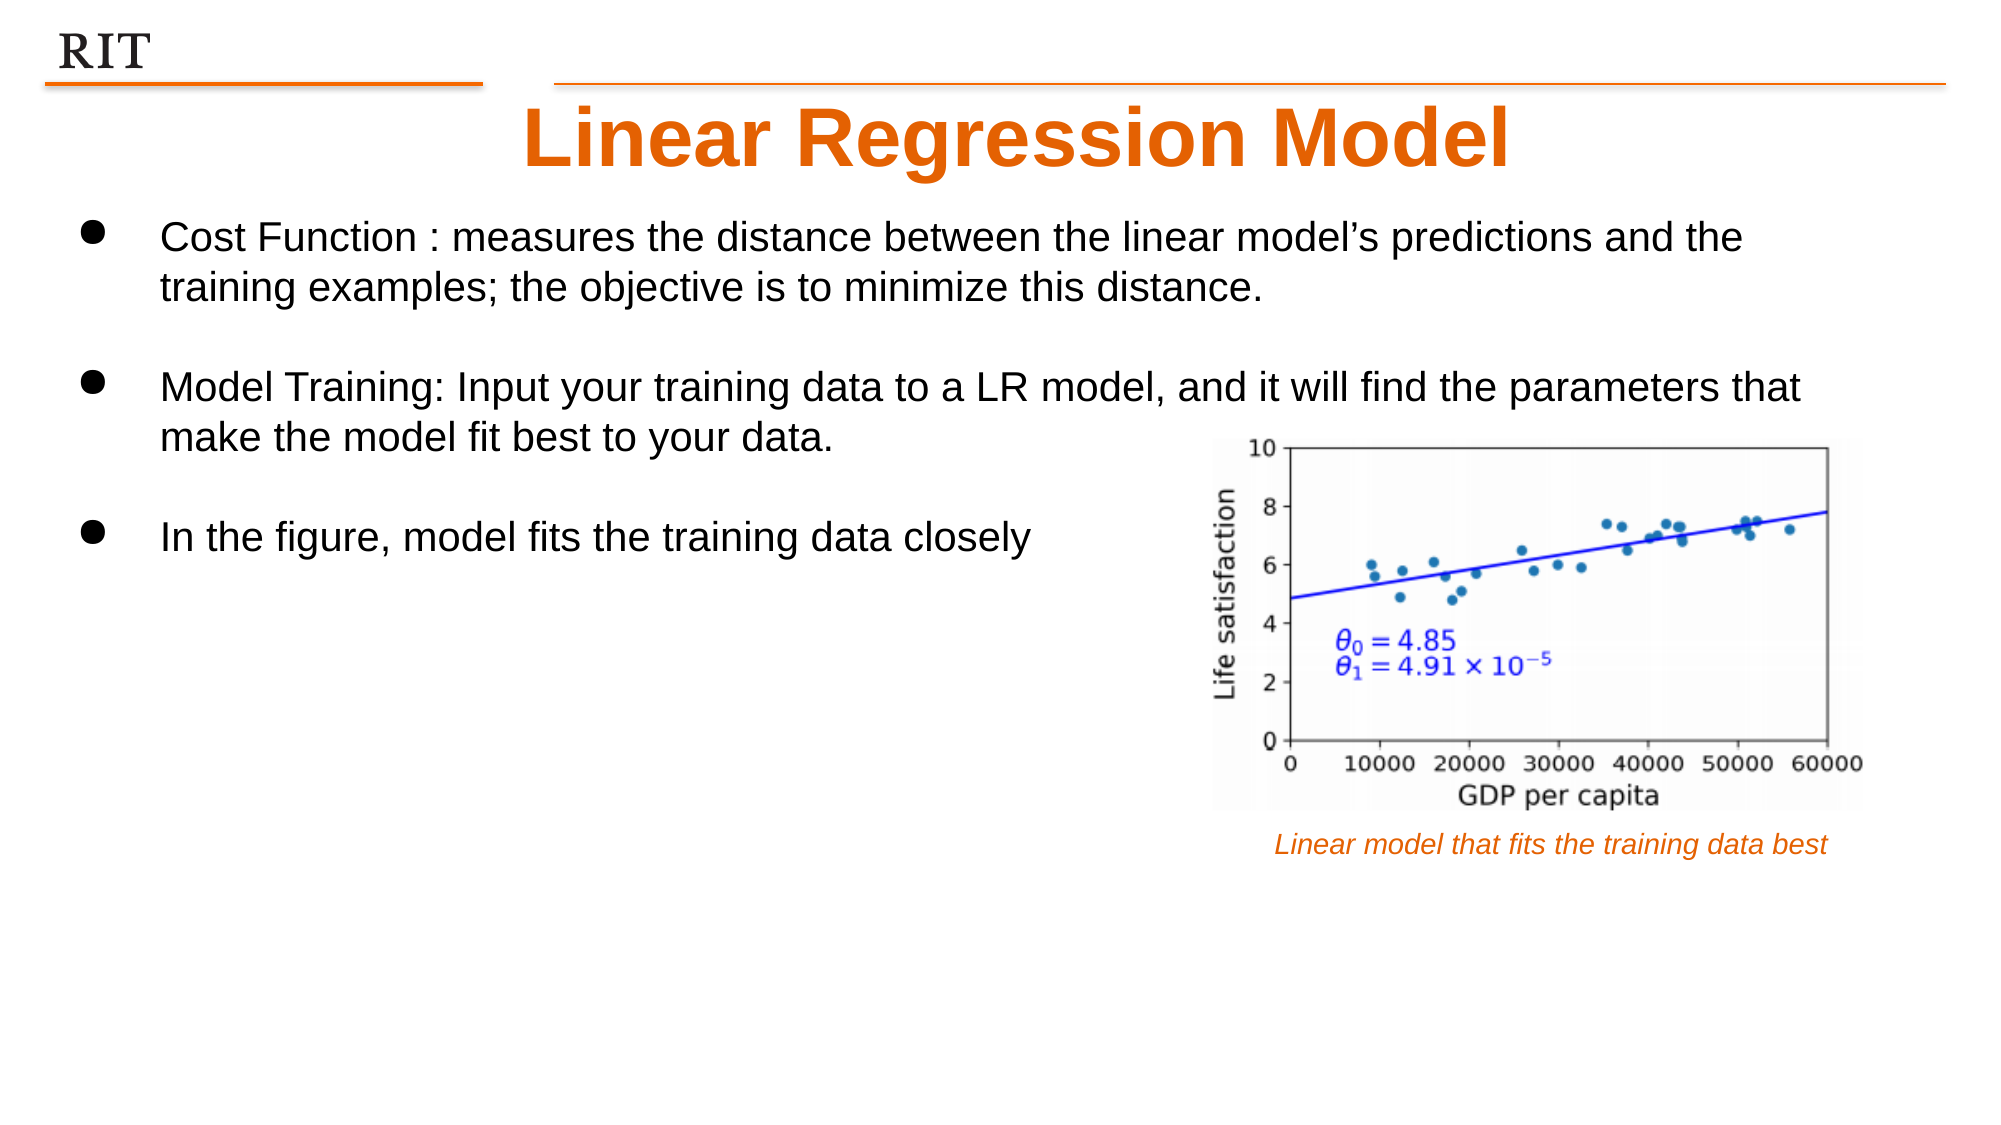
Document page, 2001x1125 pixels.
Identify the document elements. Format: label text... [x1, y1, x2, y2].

text_box Linear model that fits the training data best [1218, 818, 1886, 868]
picture [1191, 431, 1881, 819]
title Linear Regression Model [117, 91, 1918, 175]
text_box Cost Function : measures the distance between the linear model’s predictions and the training examples; the objective is to minimize this distance. Model Training: Input your training data to a LR model, and it will find the parameters that make the model fit best to your data. In the figure, model fits the training data closely [39, 139, 1890, 967]
